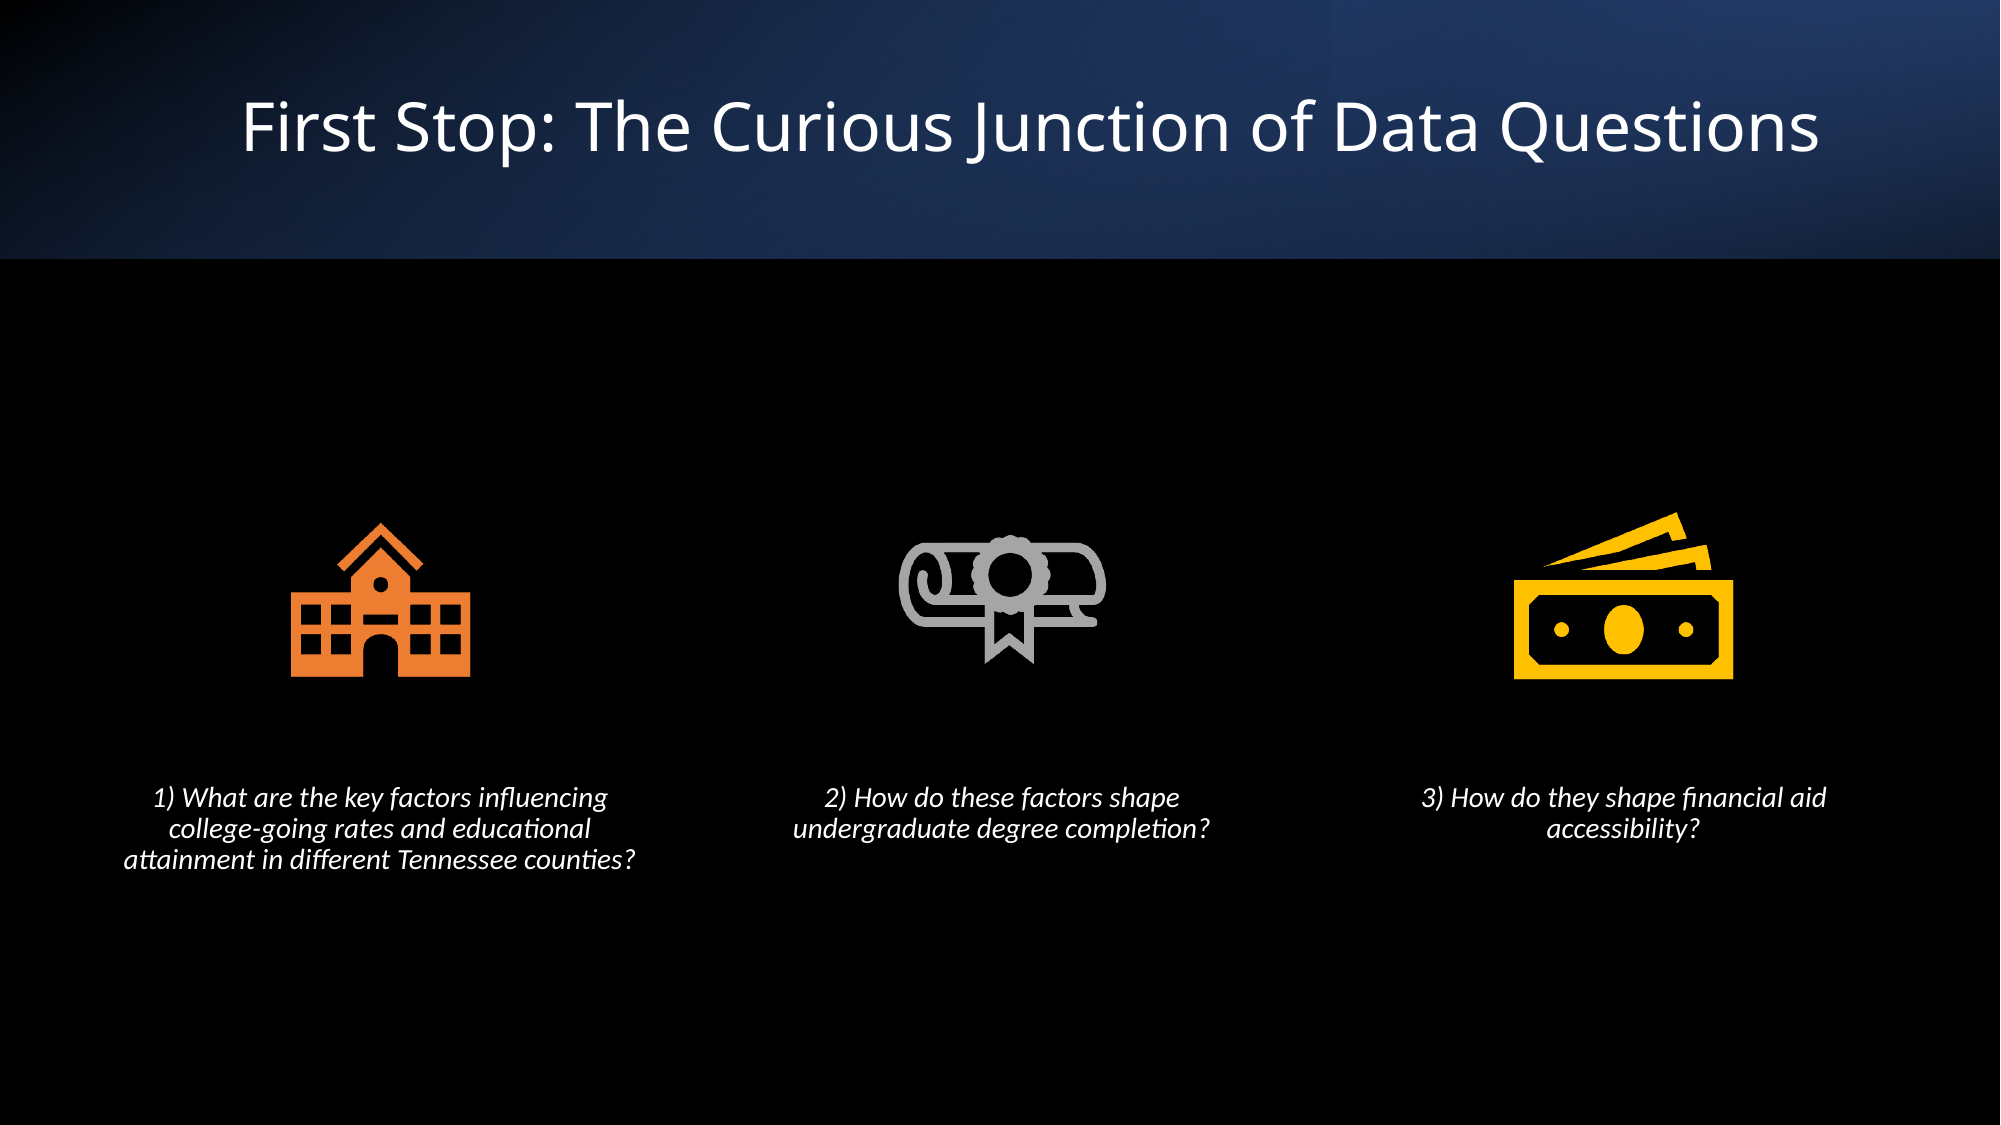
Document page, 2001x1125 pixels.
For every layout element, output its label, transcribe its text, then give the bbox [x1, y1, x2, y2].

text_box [105, 346, 1899, 1035]
text_box [0, 0, 2000, 260]
title First Stop: The Curious Junction of Data Questions [225, 57, 1873, 202]
text_box [0, 260, 2000, 1125]
